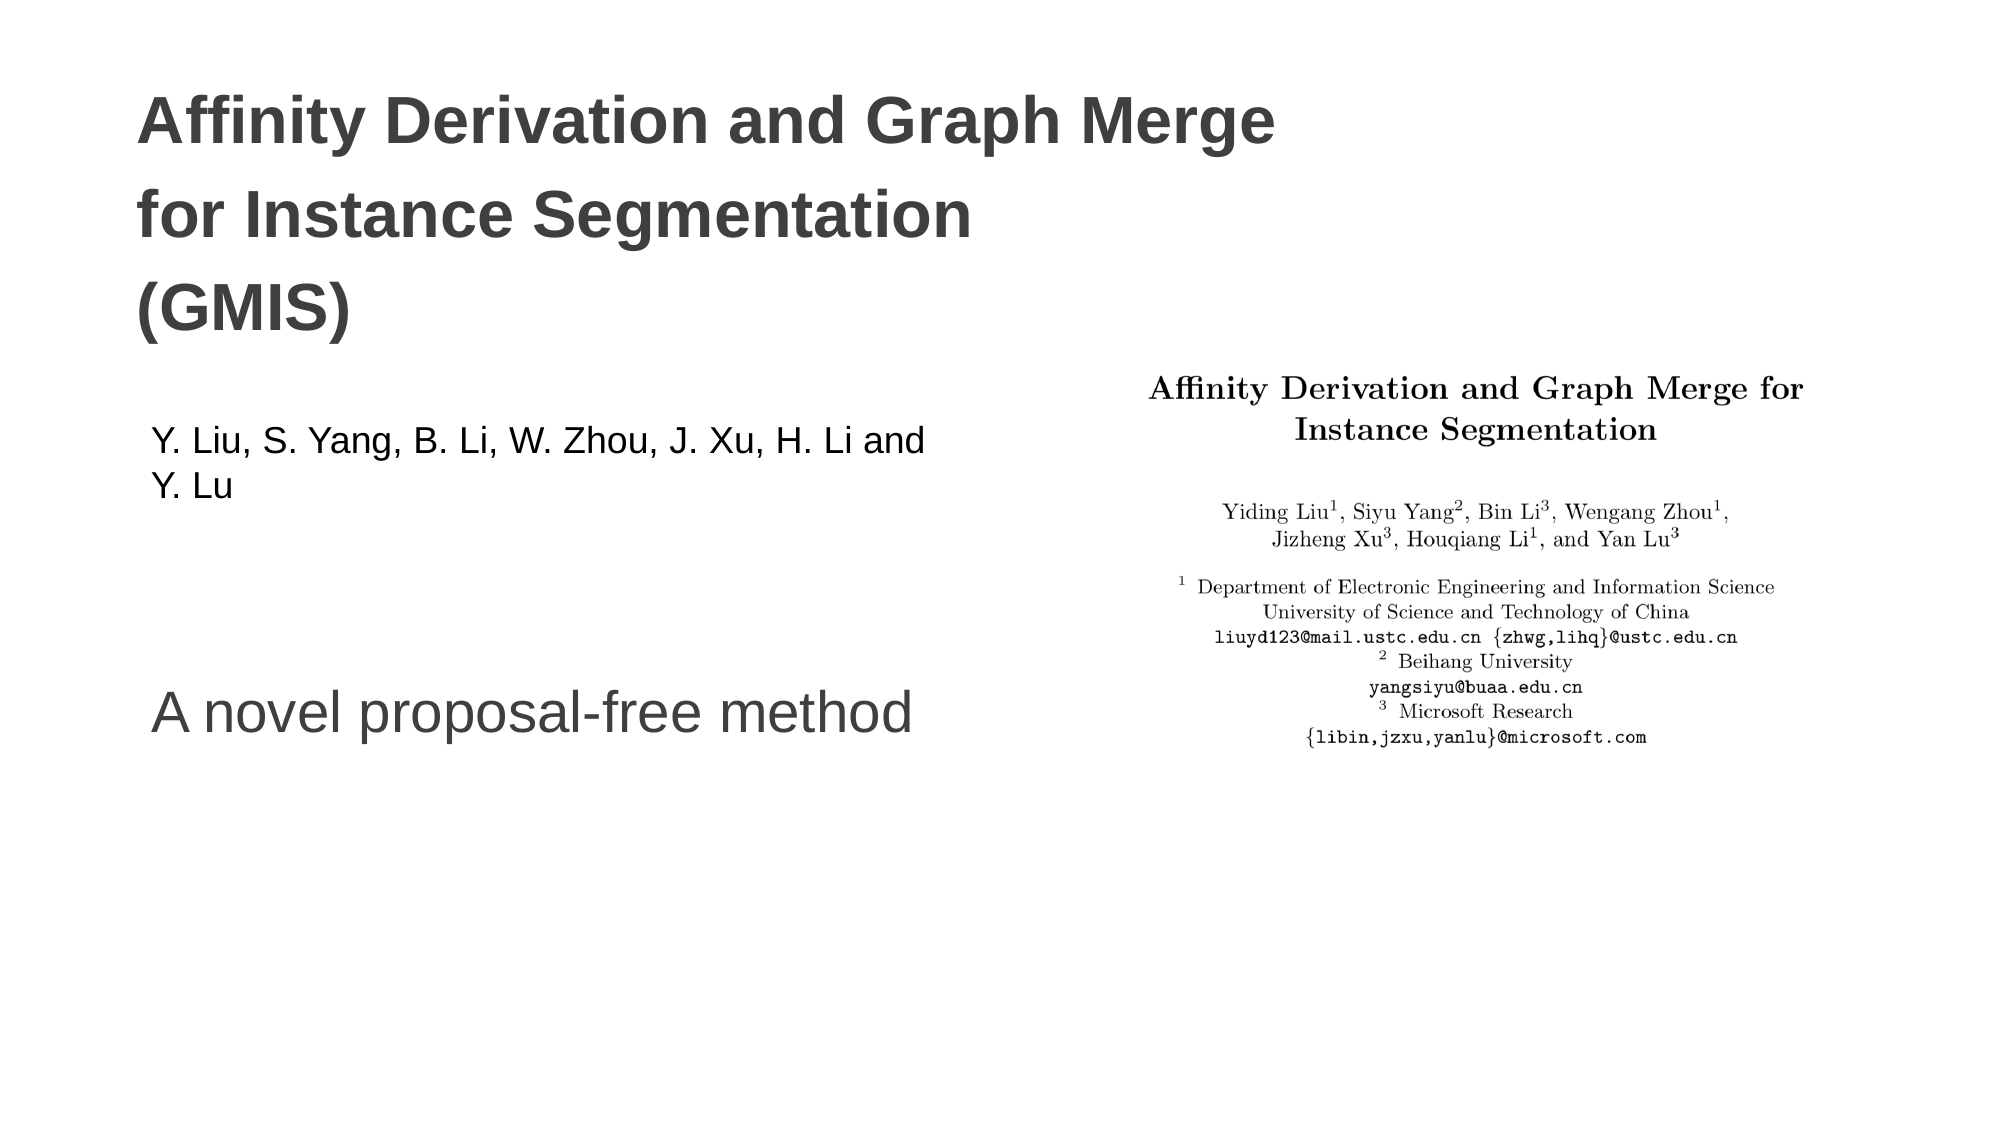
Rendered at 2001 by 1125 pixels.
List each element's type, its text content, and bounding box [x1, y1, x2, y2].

text_box A novel proposal-free method [135, 666, 1058, 753]
text_box Y. Liu, S. Yang, B. Li, W. Zhou, J. Xu, H. Li and Y. Lu [135, 408, 976, 469]
picture [1063, 285, 1956, 789]
text_box Affinity Derivation and Graph Merge for Instance Segmentation (GMIS) [121, 69, 2000, 348]
